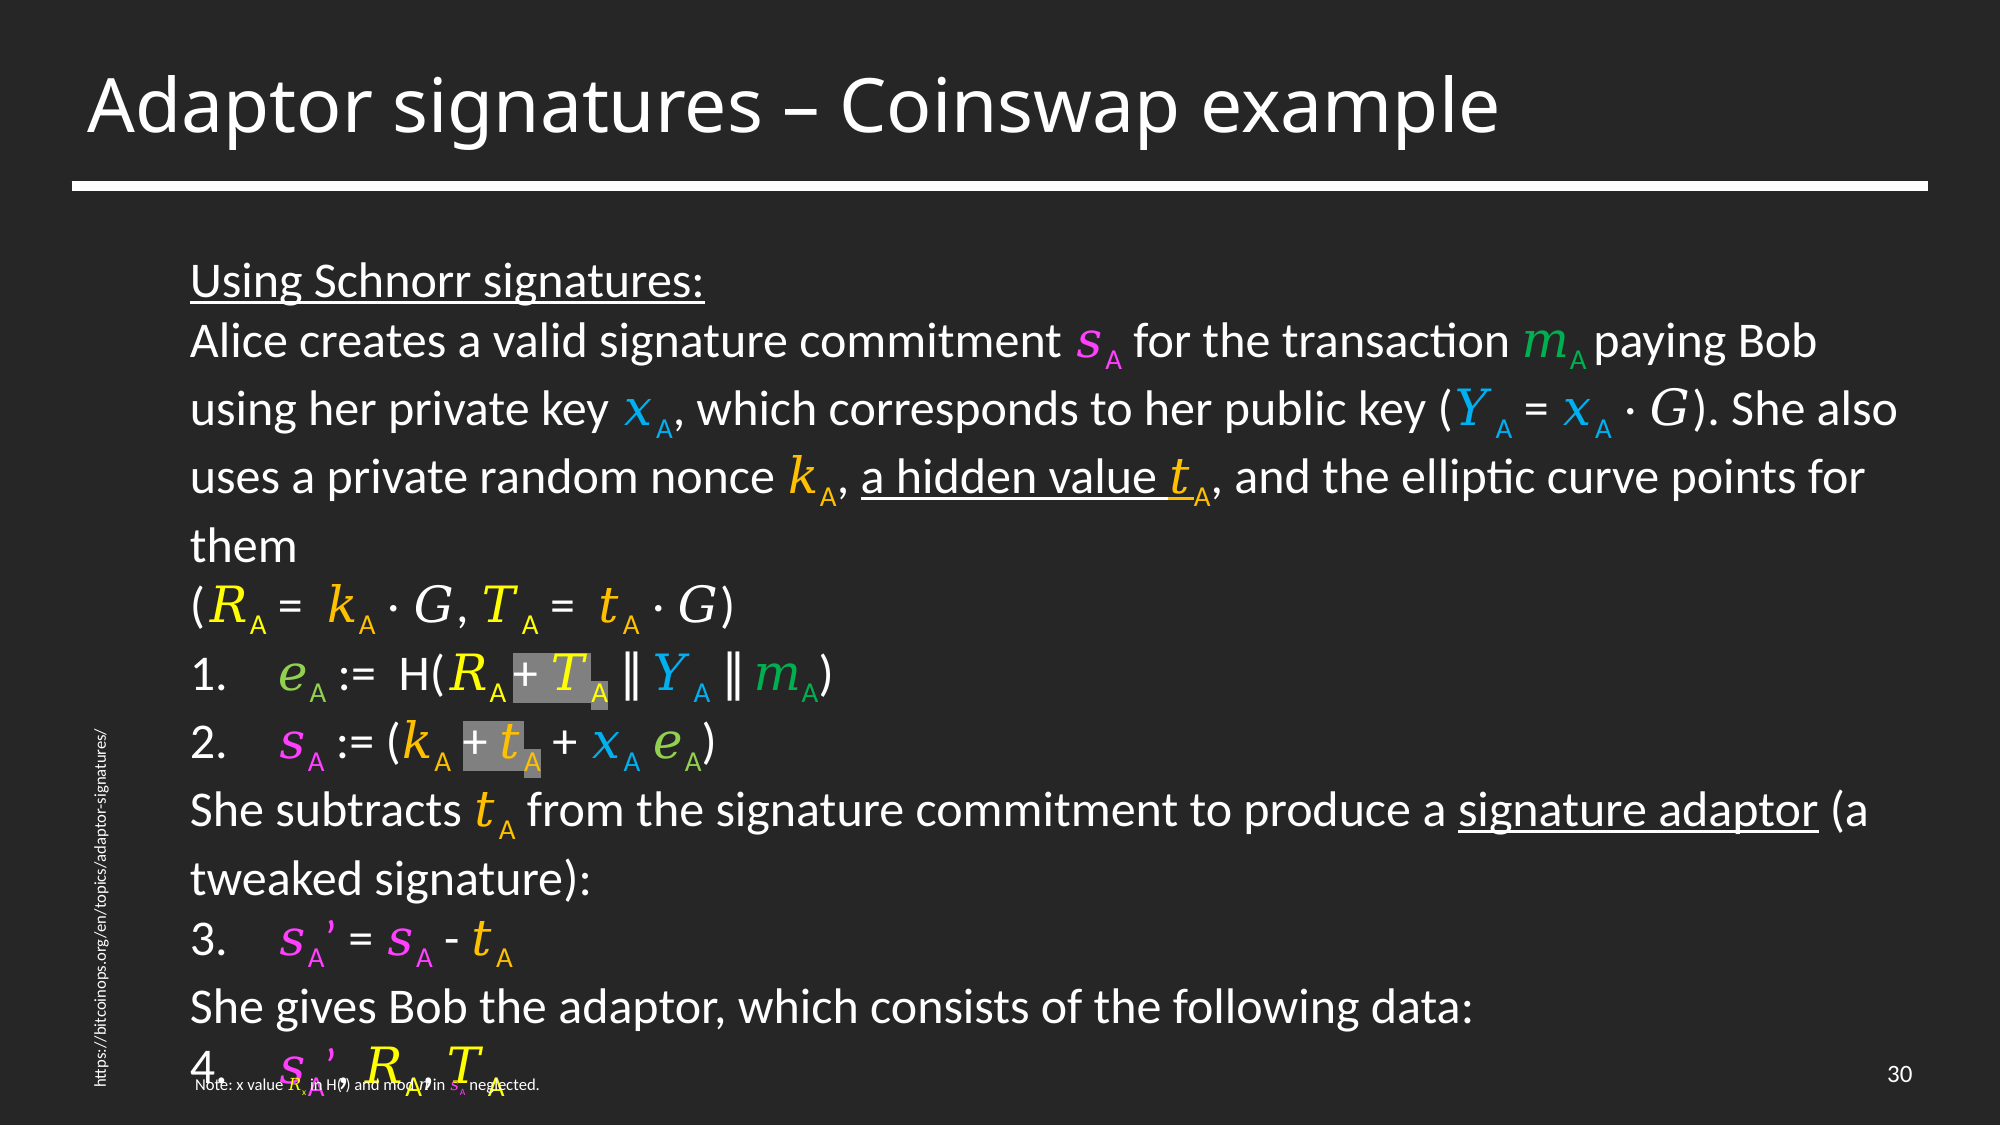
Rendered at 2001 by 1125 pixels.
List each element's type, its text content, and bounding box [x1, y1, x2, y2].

text_box Note: x value 𝑅x in H( ) and mod 𝑛 in 𝑠A neglected. [180, 1066, 556, 1105]
text_box Using Schnorr signatures: Alice creates a valid signature commitment 𝑠A for the transaction 𝑚A paying Bob using her private key 𝑥A, which corresponds to her public key (𝑌A = 𝑥A ⋅ 𝐺). She also uses a private random nonce 𝑘A, a hidden value 𝑡A, and the elliptic curve points for them (𝑅A = 𝑘A ⋅ 𝐺, 𝑇A = 𝑡A ⋅ 𝐺) 𝑒A := H(𝑅A + 𝑇A ∥ 𝑌A ∥ 𝑚A) 𝑠A := (𝑘A + 𝑡A + 𝑥A 𝑒A) She subtracts 𝑡A from the signature commitment to produce a signature adaptor (a tweaked signature): 𝑠A’ = 𝑠A - 𝑡A She gives Bob the adaptor, which consists of the following data: 𝑠A’, 𝑅A, 𝑇A [175, 239, 1943, 1125]
title Adaptor signatures – Coinswap example [72, 59, 1929, 165]
text_box https://bitcoinops.org/en/topics/adaptor-signatures/ [81, 704, 117, 1103]
